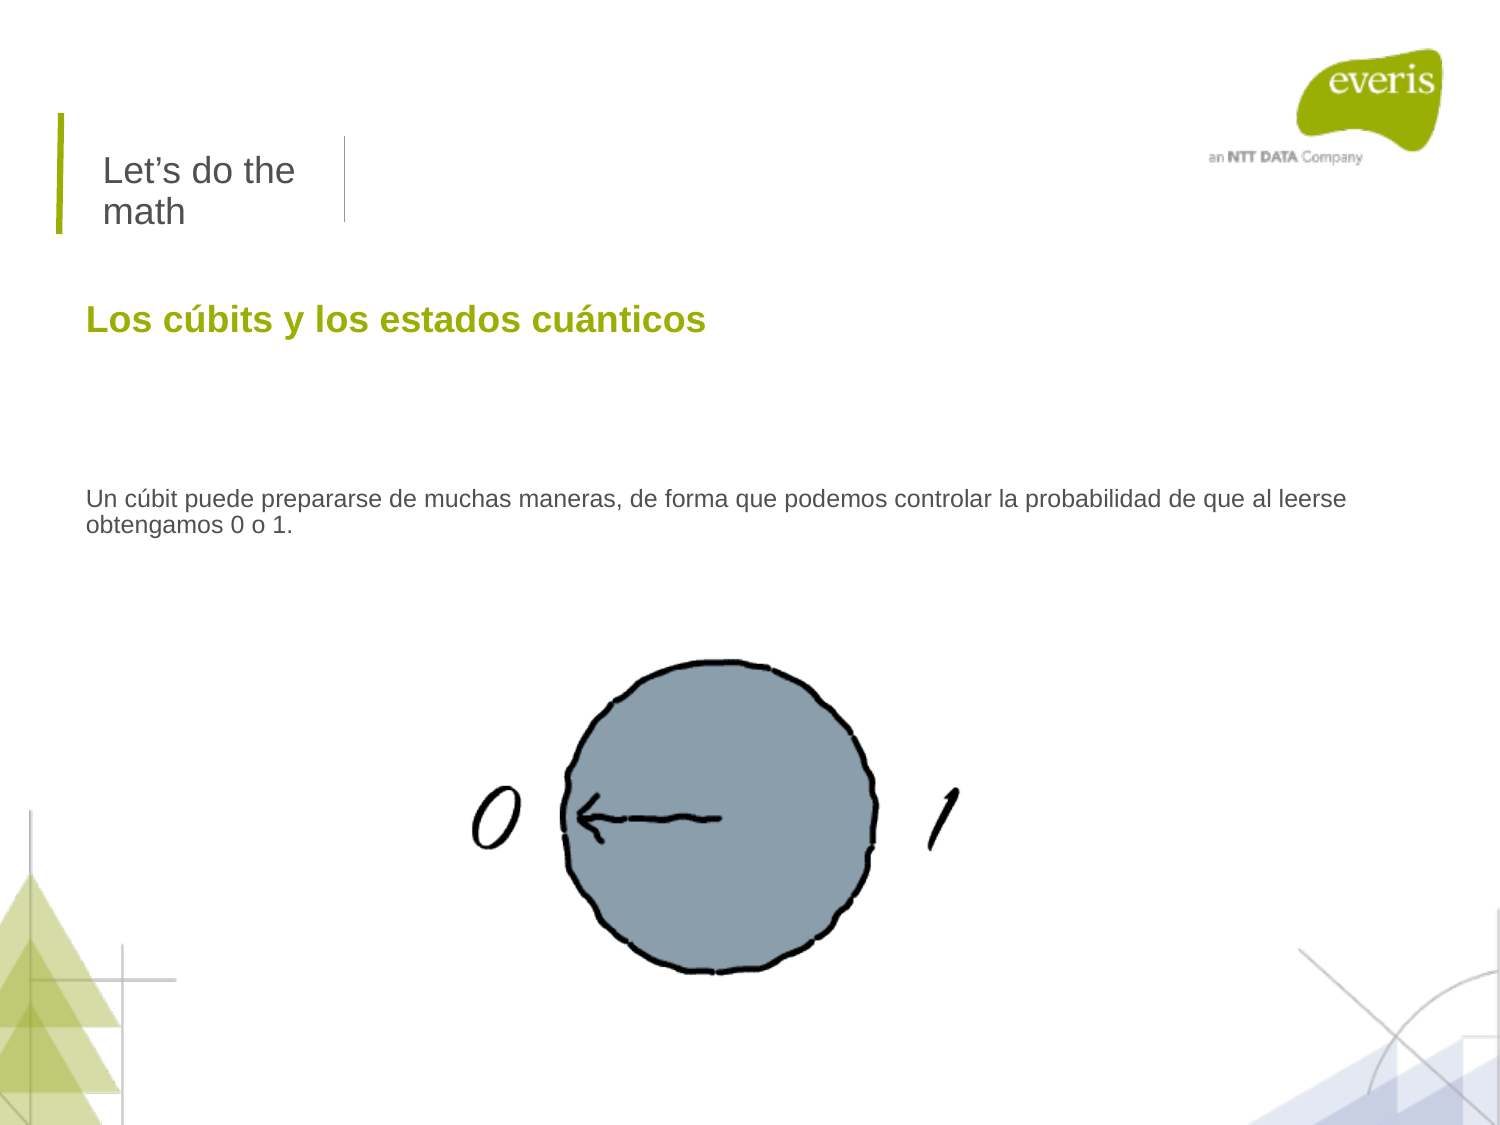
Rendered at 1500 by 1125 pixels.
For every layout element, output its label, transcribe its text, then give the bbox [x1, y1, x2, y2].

picture [0, 787, 261, 1125]
picture [1199, 27, 1453, 186]
picture [1161, 891, 1500, 1125]
list Un cúbit puede prepararse de muchas maneras, de forma que podemos controlar la probabilidad de que al leerse obtengamos 0 o 1. [71, 478, 1437, 984]
list Los cúbits y los estados cuánticos [71, 292, 1437, 354]
list Let’s do the math [87, 143, 329, 214]
picture [430, 562, 1009, 1063]
